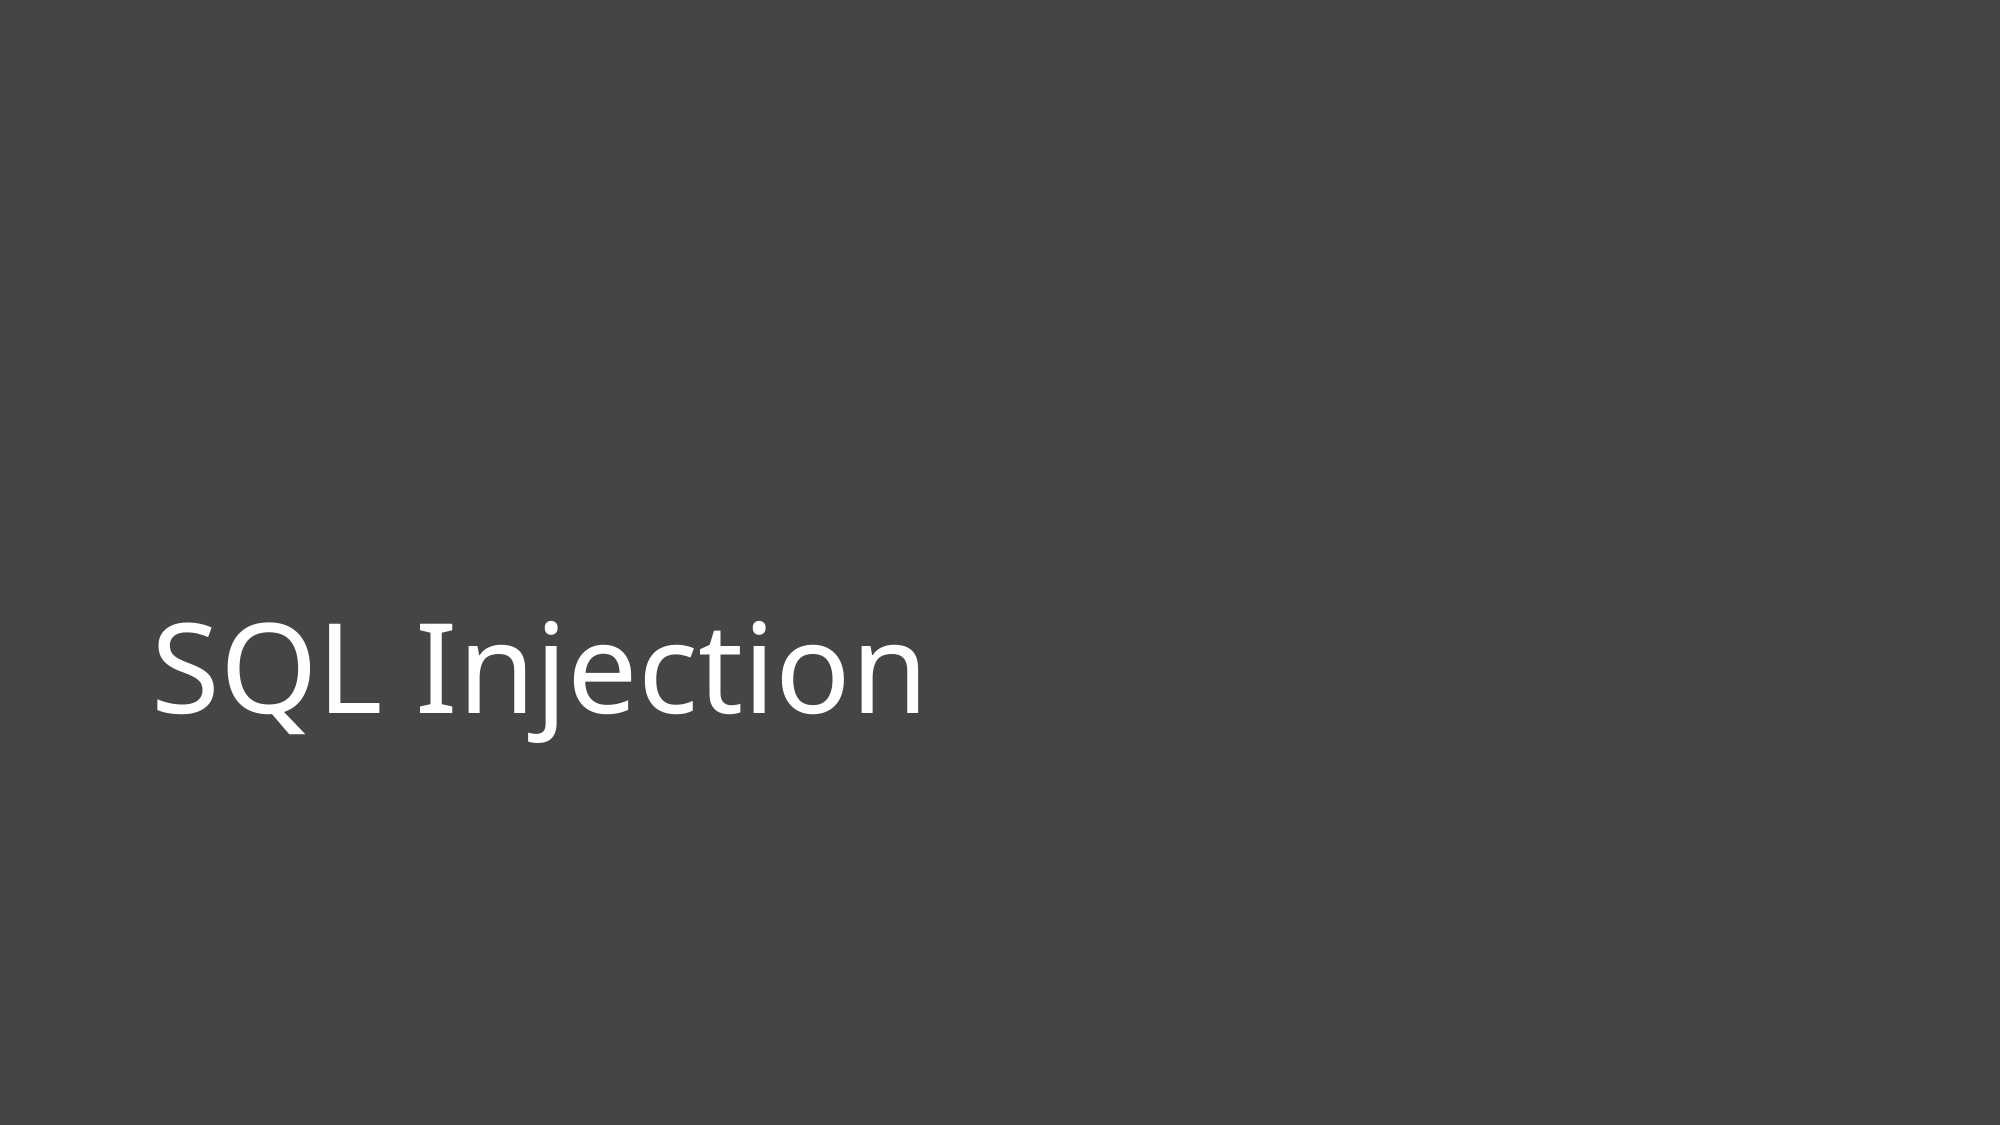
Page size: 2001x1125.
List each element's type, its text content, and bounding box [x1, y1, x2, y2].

title SQL Injection [136, 280, 1862, 749]
